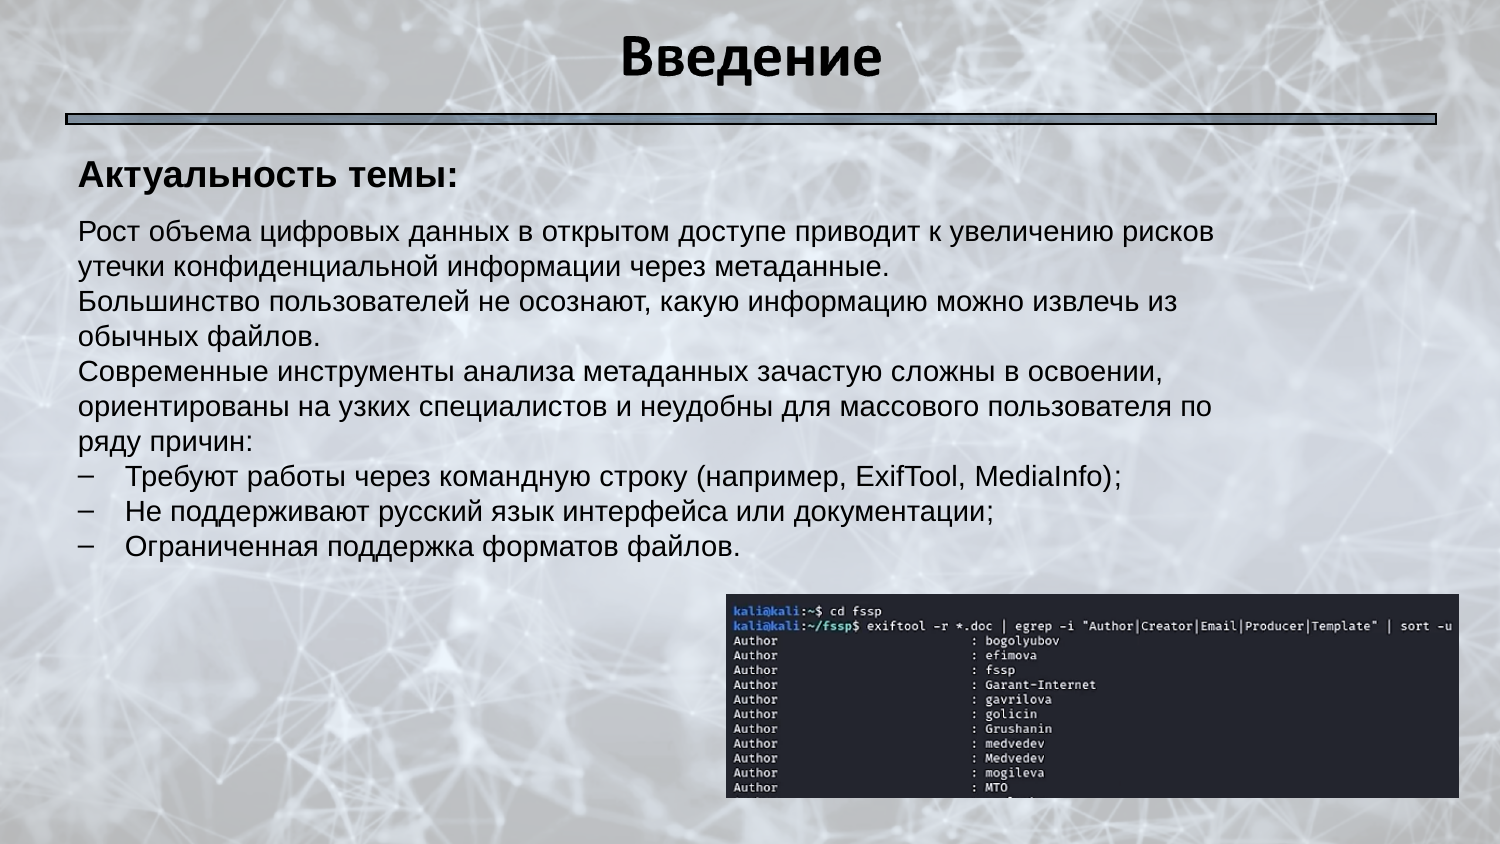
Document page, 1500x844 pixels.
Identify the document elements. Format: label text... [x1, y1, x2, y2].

text_box Рост объема цифровых данных в открытом доступе приводит к увеличению рисков утечки конфиденциальной информации через метаданные. Большинство пользователей не осознают, какую информацию можно извлечь из обычных файлов. Современные инструменты анализа метаданных зачастую сложны в освоении, ориентированы на узких специалистов и неудобны для массового пользователя по ряду причин: Требуют работы через командную строку (например, ExifTool, MediaInfo); Не поддерживают русский язык интерфейса или документации; Ограниченная поддержка форматов файлов. [63, 204, 1257, 570]
picture [726, 593, 1459, 799]
text_box Актуальность темы: [66, 144, 1436, 792]
text_box [926, 113, 1436, 124]
picture [581, 0, 921, 130]
text_box [66, 113, 576, 124]
